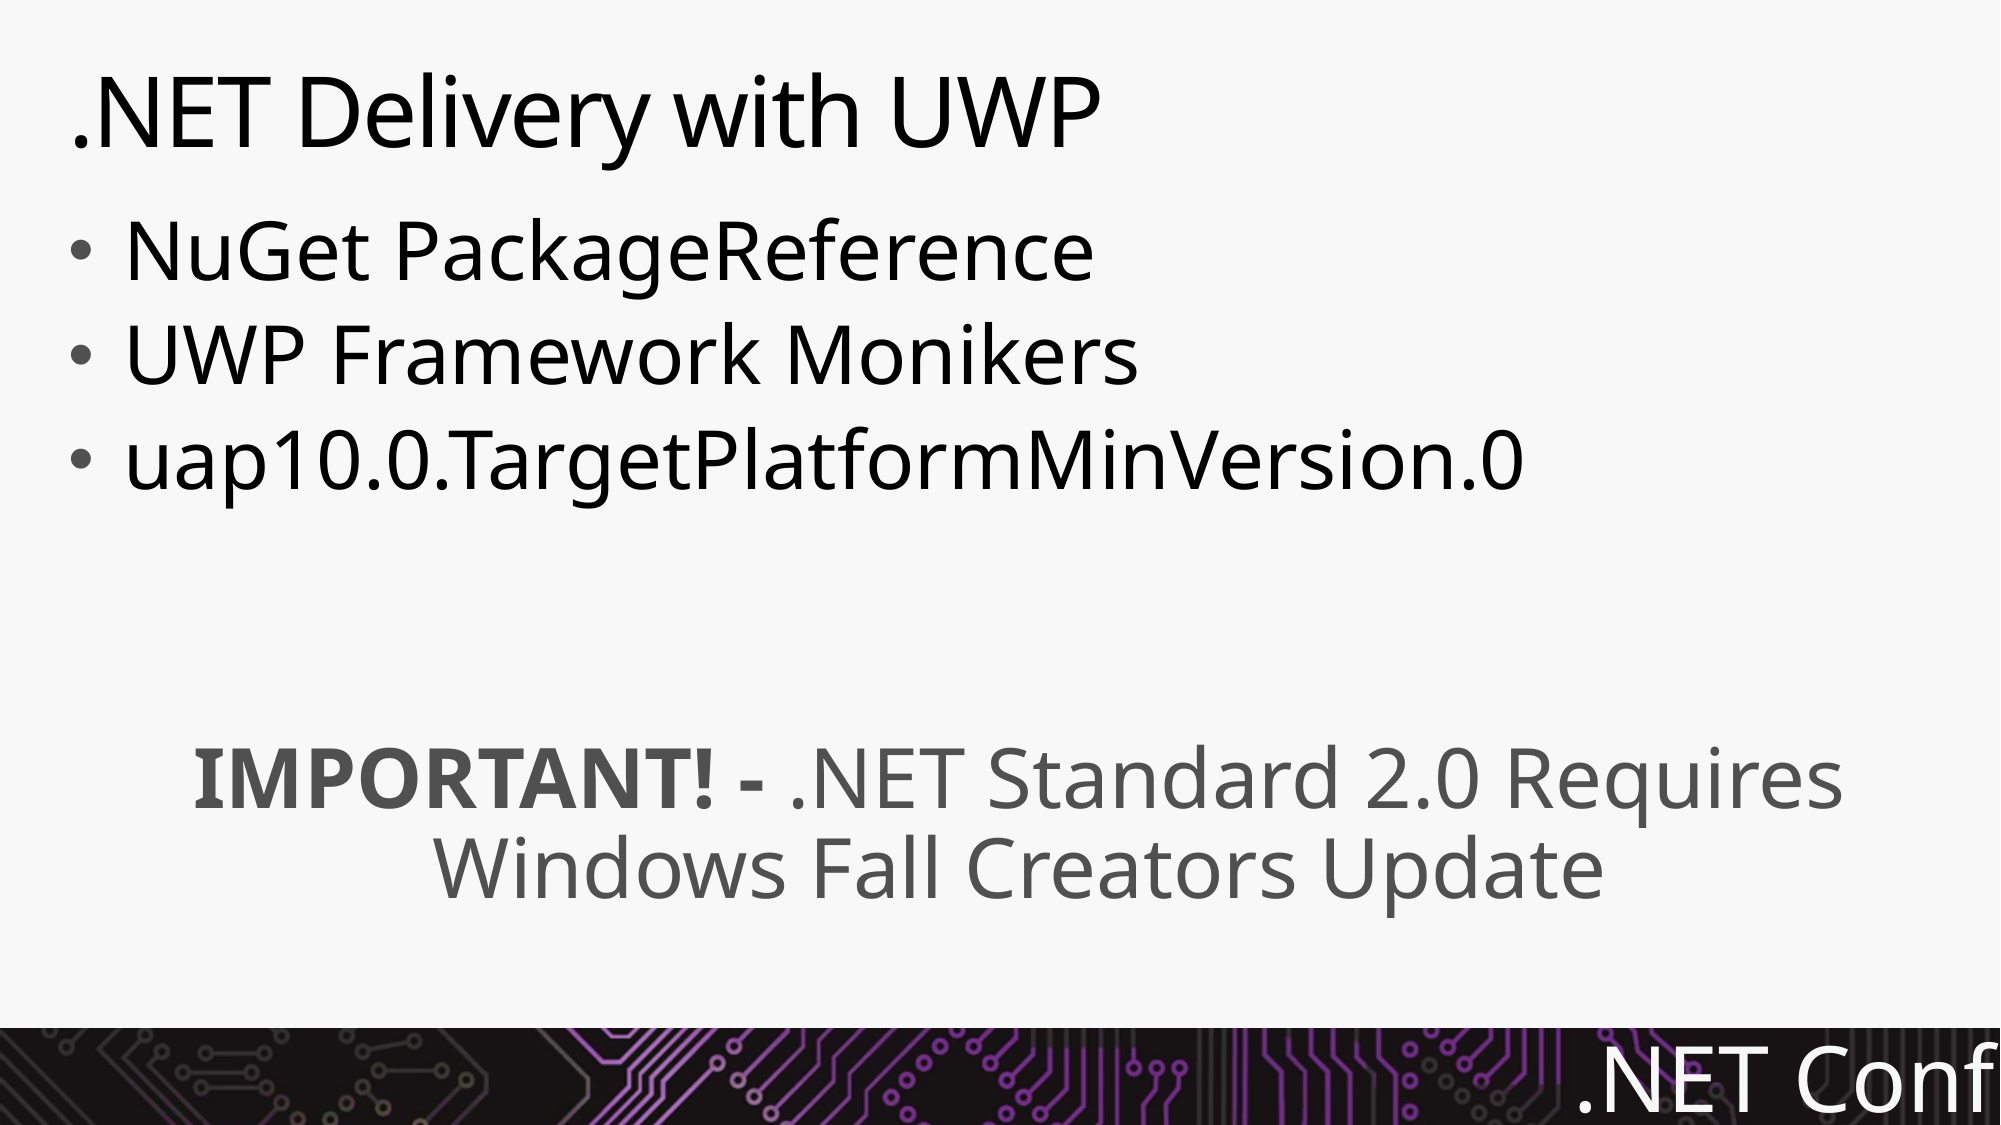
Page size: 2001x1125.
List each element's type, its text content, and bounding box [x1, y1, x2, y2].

text_box IMPORTANT! - .NET Standard 2.0 Requires Windows Fall Creators Update [74, 712, 1966, 941]
list NuGet PackageReference UWP Framework Monikers uap10.0.TargetPlatformMinVersion.0 [44, 196, 1956, 533]
title .NET Delivery with UWP [44, 47, 1957, 196]
picture [0, 1028, 2000, 1125]
